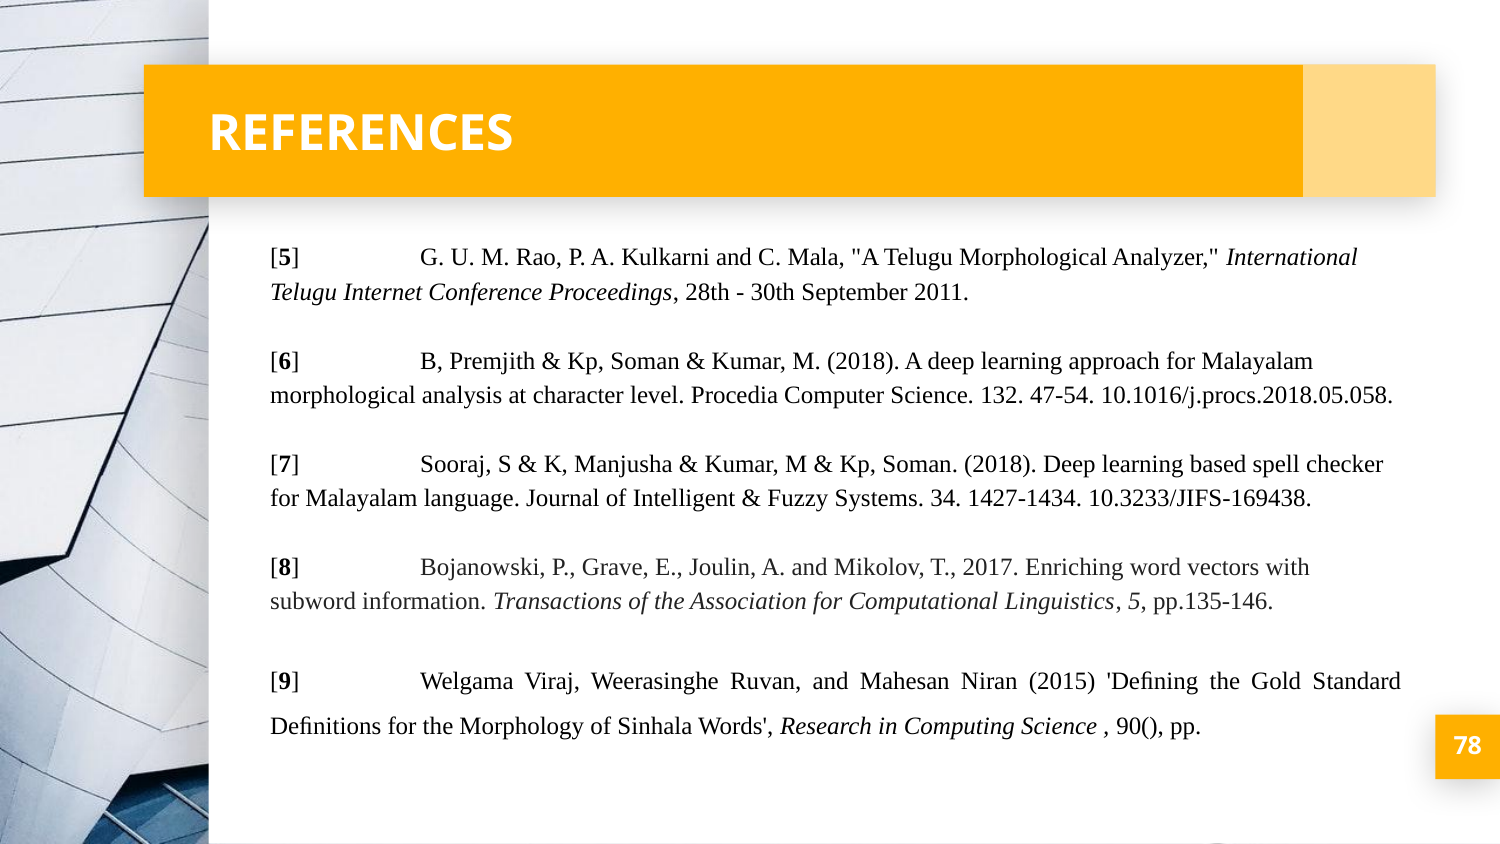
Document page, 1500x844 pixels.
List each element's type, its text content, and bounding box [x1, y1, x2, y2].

title REFERENCES [193, 64, 1300, 197]
list [5] G. U. M. Rao, P. A. Kulkarni and C. Mala, "A Telugu Morphological Analyzer," International Telugu Internet Conference Proceedings, 28th - 30th September 2011. [6] B, Premjith & Kp, Soman & Kumar, M. (2018). A deep learning approach for Malayalam morphological analysis at character level. Procedia Computer Science. 132. 47-54. 10.1016/j.procs.2018.05.058. [7] Sooraj, S & K, Manjusha & Kumar, M & Kp, Soman. (2018). Deep learning based spell checker for Malayalam language. Journal of Intelligent & Fuzzy Systems. 34. 1427-1434. 10.3233/JIFS-169438. [8] Bojanowski, P., Grave, E., Joulin, A. and Mikolov, T., 2017. Enriching word vectors with subword information. Transactions of the Association for Computational Linguistics, 5, pp.135-146. [9] Welgama Viraj, Weerasinghe Ruvan, and Mahesan Niran (2015) 'Deﬁning the Gold Standard Deﬁnitions for the Morphology of Sinhala Words', Research in Computing Science , 90(), pp. [255, 221, 1418, 704]
slide_number ‹#› [1435, 714, 1500, 780]
picture [0, 0, 208, 844]
